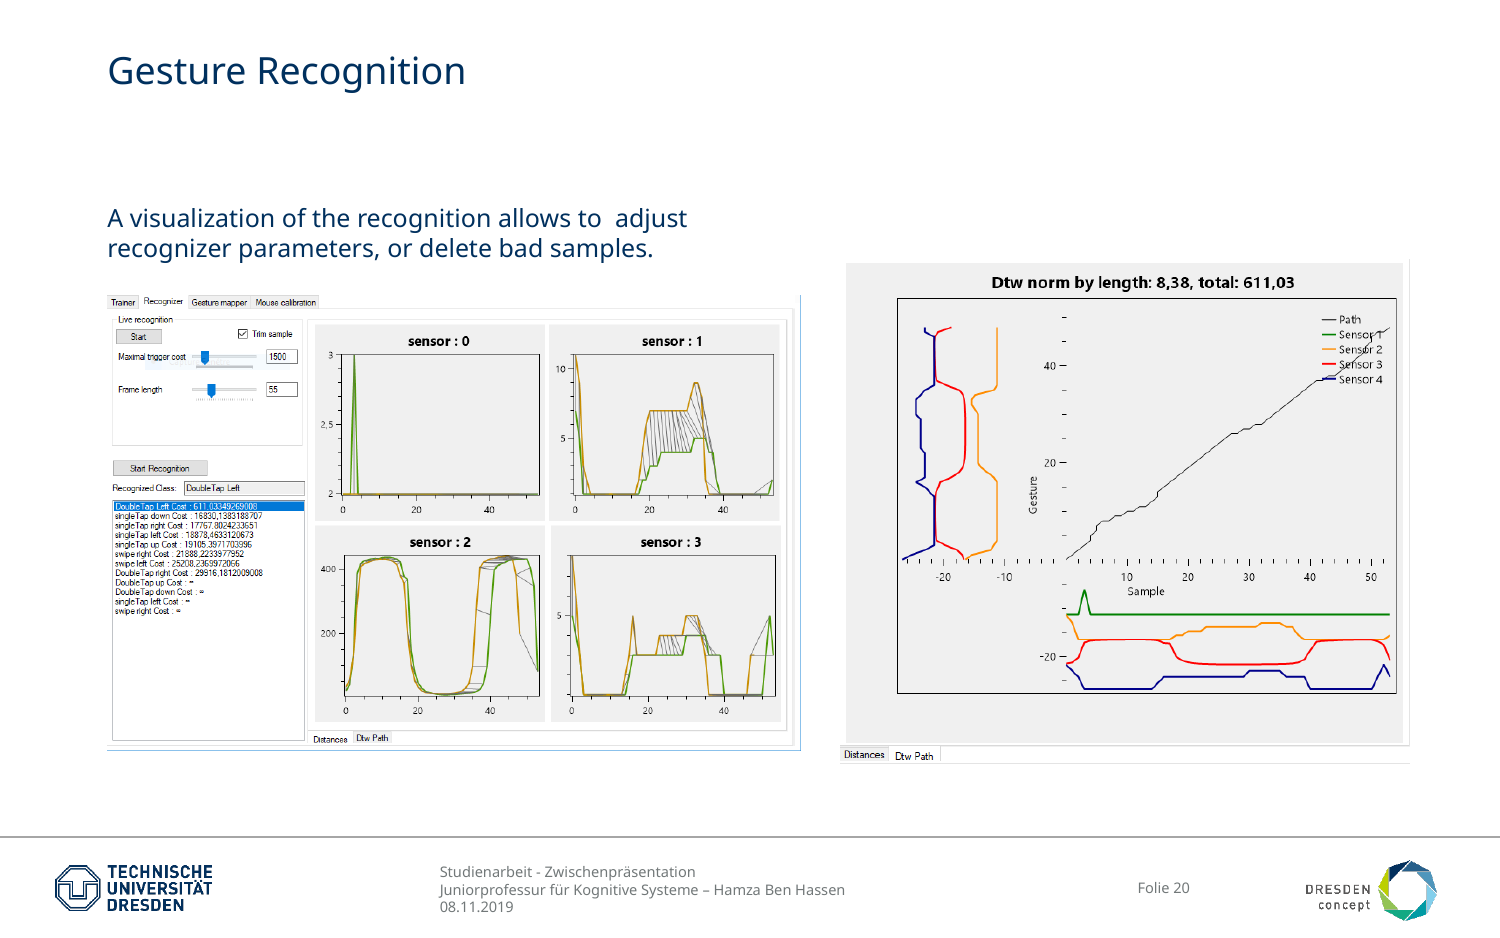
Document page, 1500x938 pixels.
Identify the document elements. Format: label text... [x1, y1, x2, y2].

picture [107, 295, 801, 751]
list A visualization of the recognition allows to adjust recognizer parameters, or delete bad samples. [107, 202, 747, 295]
picture [840, 259, 1410, 764]
title Gesture Recognition [107, 47, 1410, 141]
picture [1306, 860, 1437, 921]
picture [55, 865, 212, 911]
